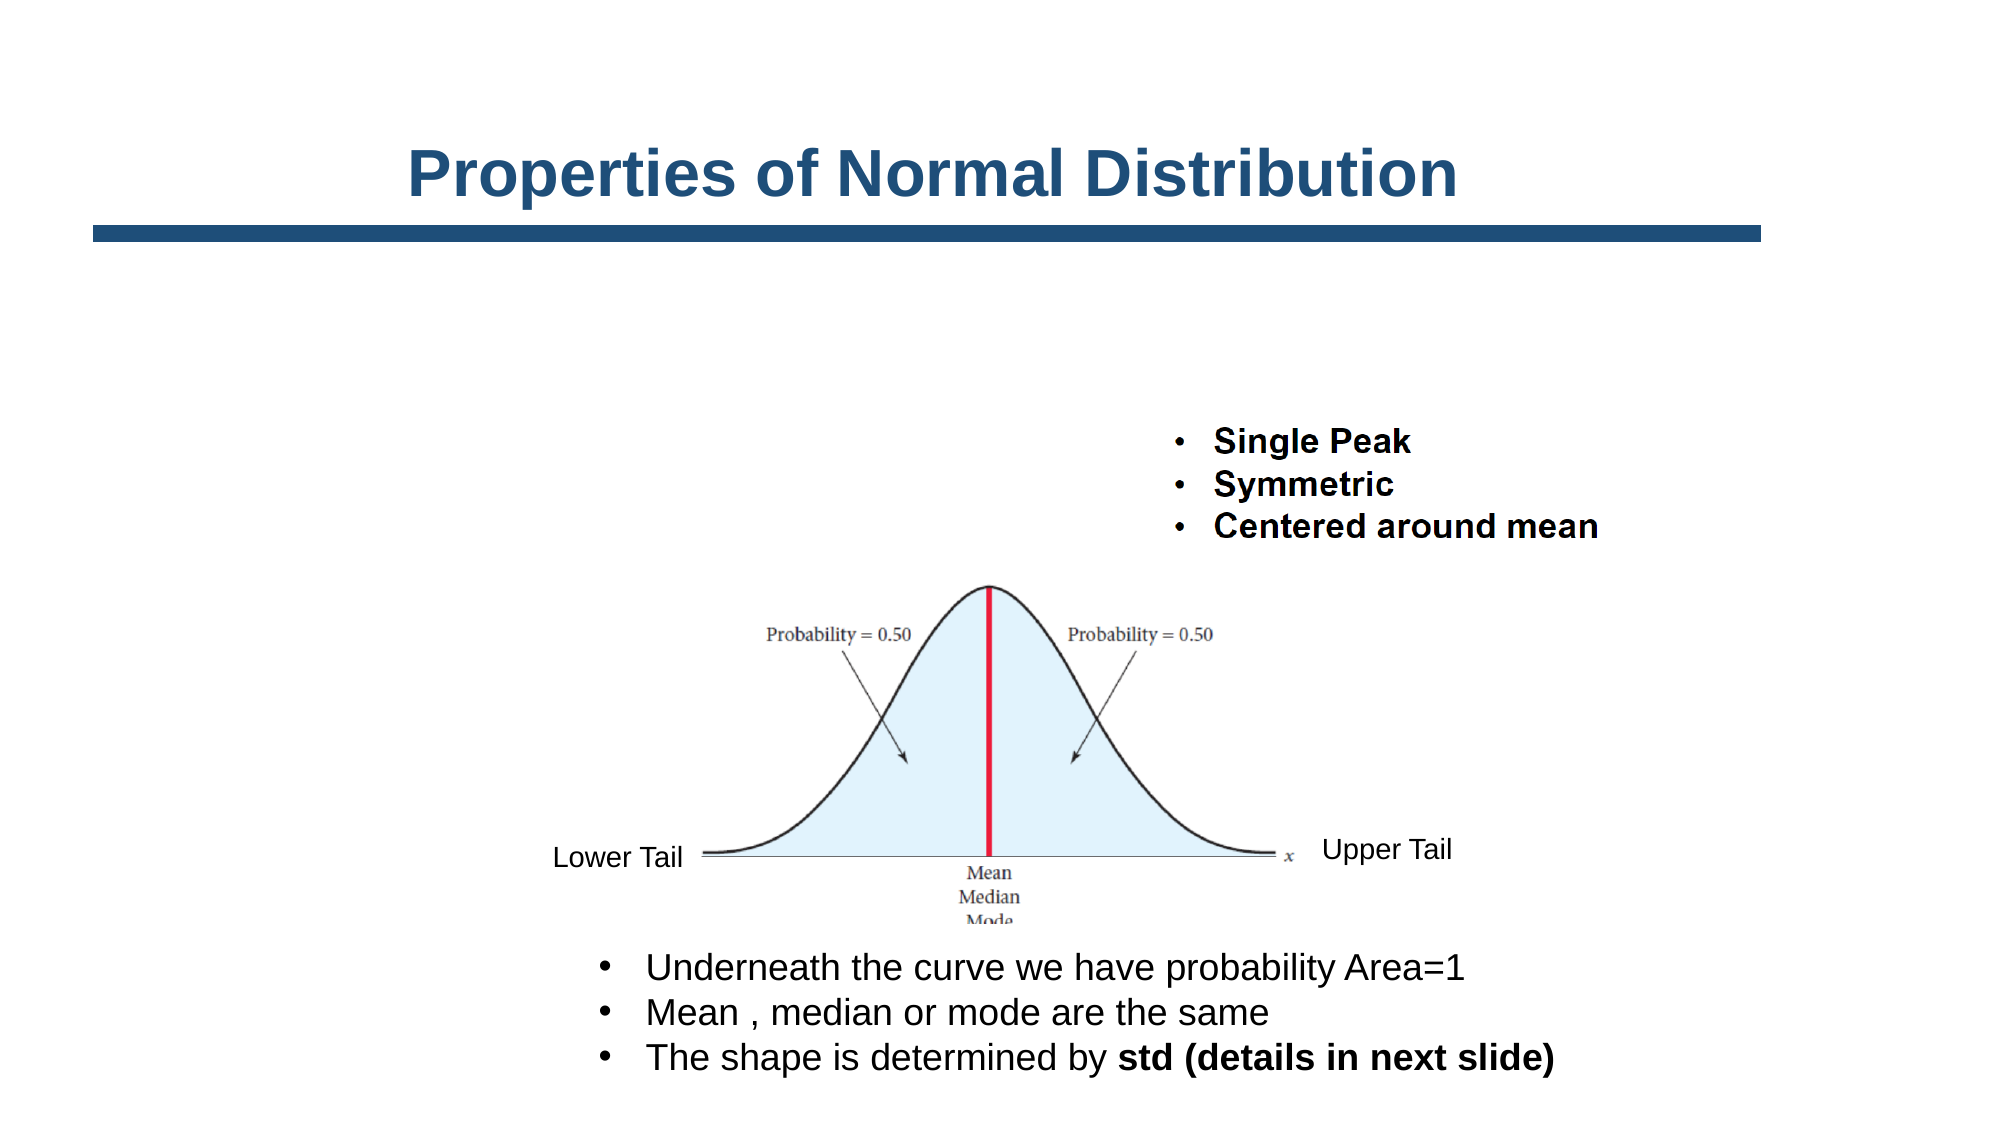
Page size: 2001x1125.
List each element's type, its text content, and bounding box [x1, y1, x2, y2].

text_box Properties of Normal Distribution [187, 120, 1680, 221]
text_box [237, 125, 1762, 1125]
text_box [91, 224, 232, 244]
